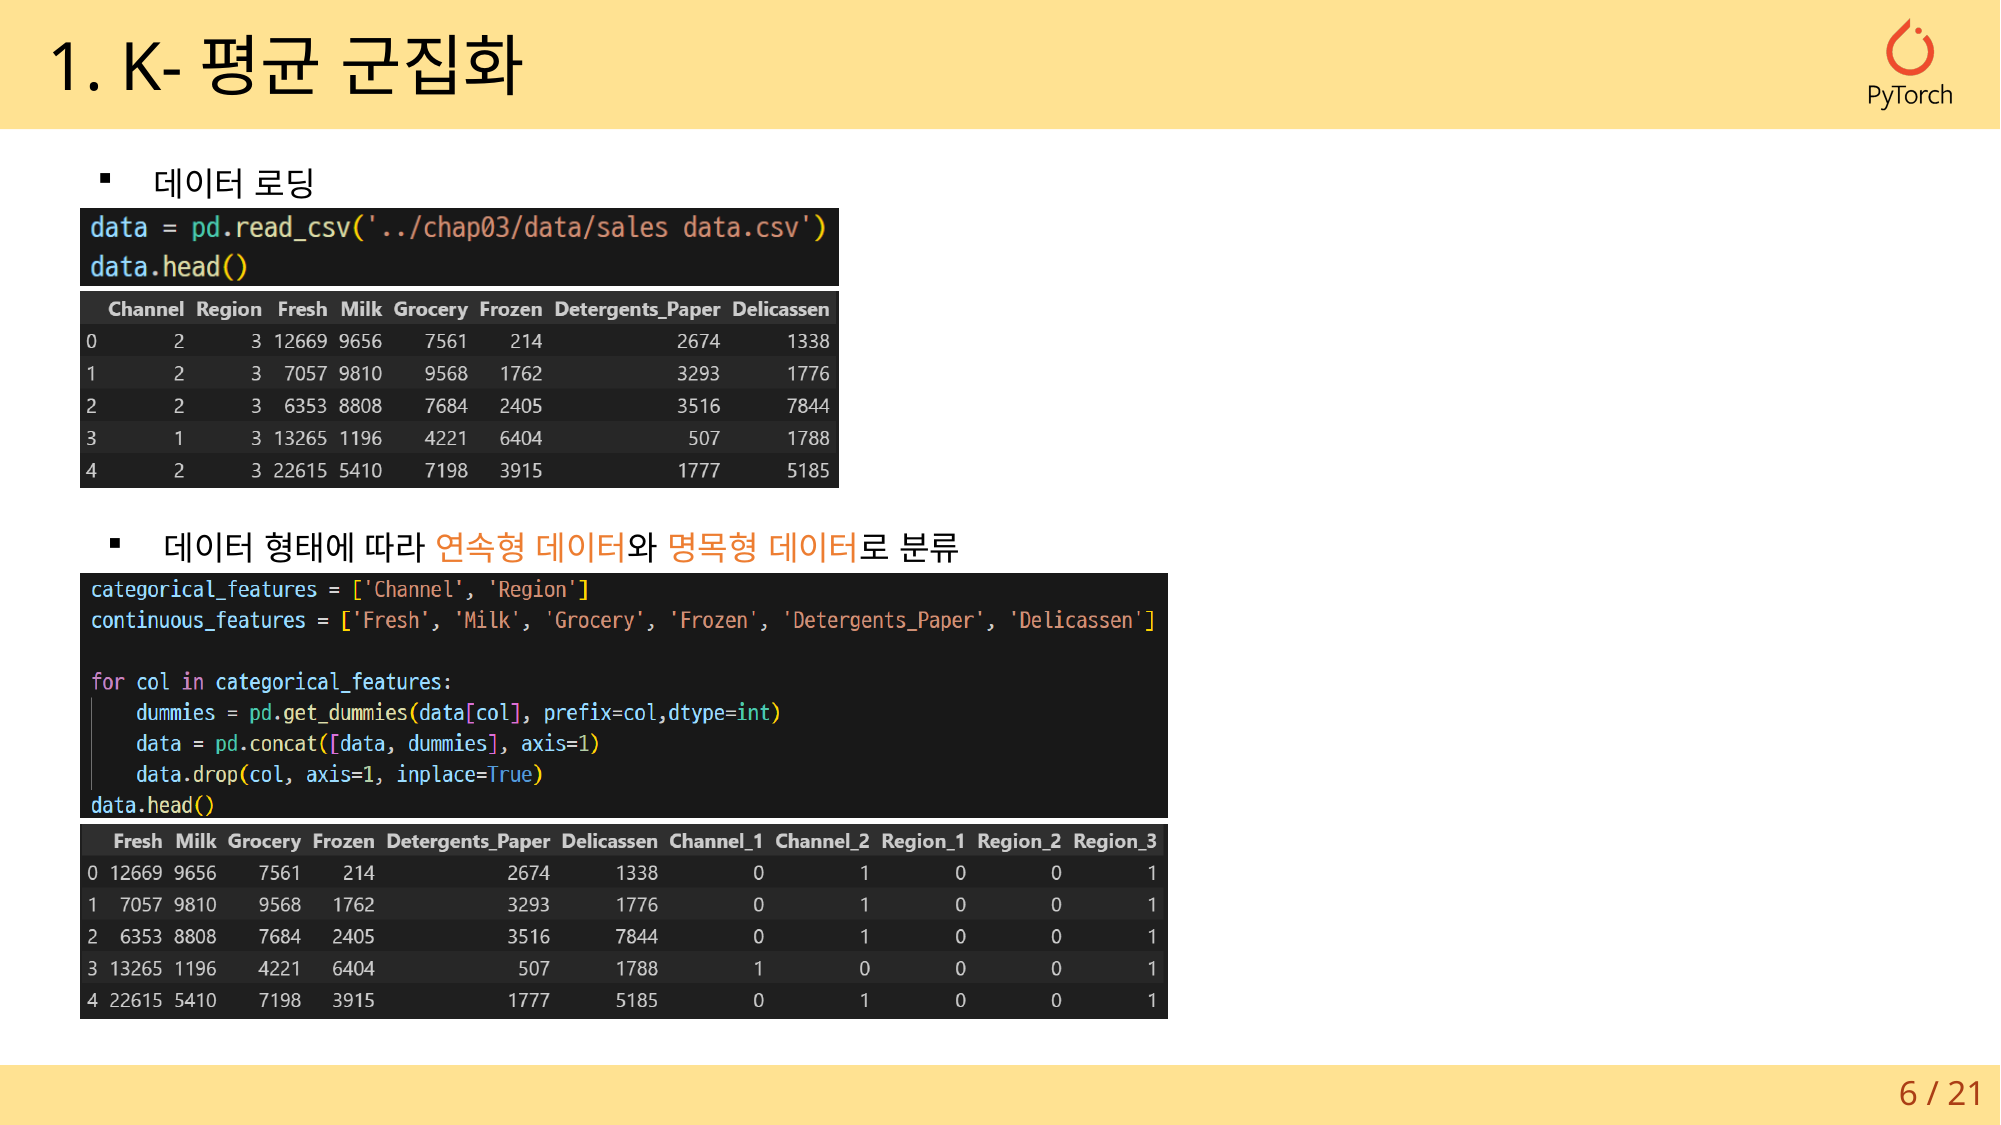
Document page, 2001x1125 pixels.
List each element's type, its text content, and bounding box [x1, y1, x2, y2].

text_box 1. K-평균 군집화 [32, 16, 541, 112]
picture [80, 208, 839, 286]
slide_number 6 / 21 [1550, 1065, 2000, 1125]
picture [80, 291, 839, 488]
picture [1867, 16, 1954, 113]
picture [80, 573, 1168, 818]
text_box 데이터 형태에 따라 연속형 데이터와 명목형 데이터로 분류 [92, 500, 976, 573]
text_box 데이터 로딩 [82, 135, 340, 208]
picture [80, 824, 1168, 1019]
